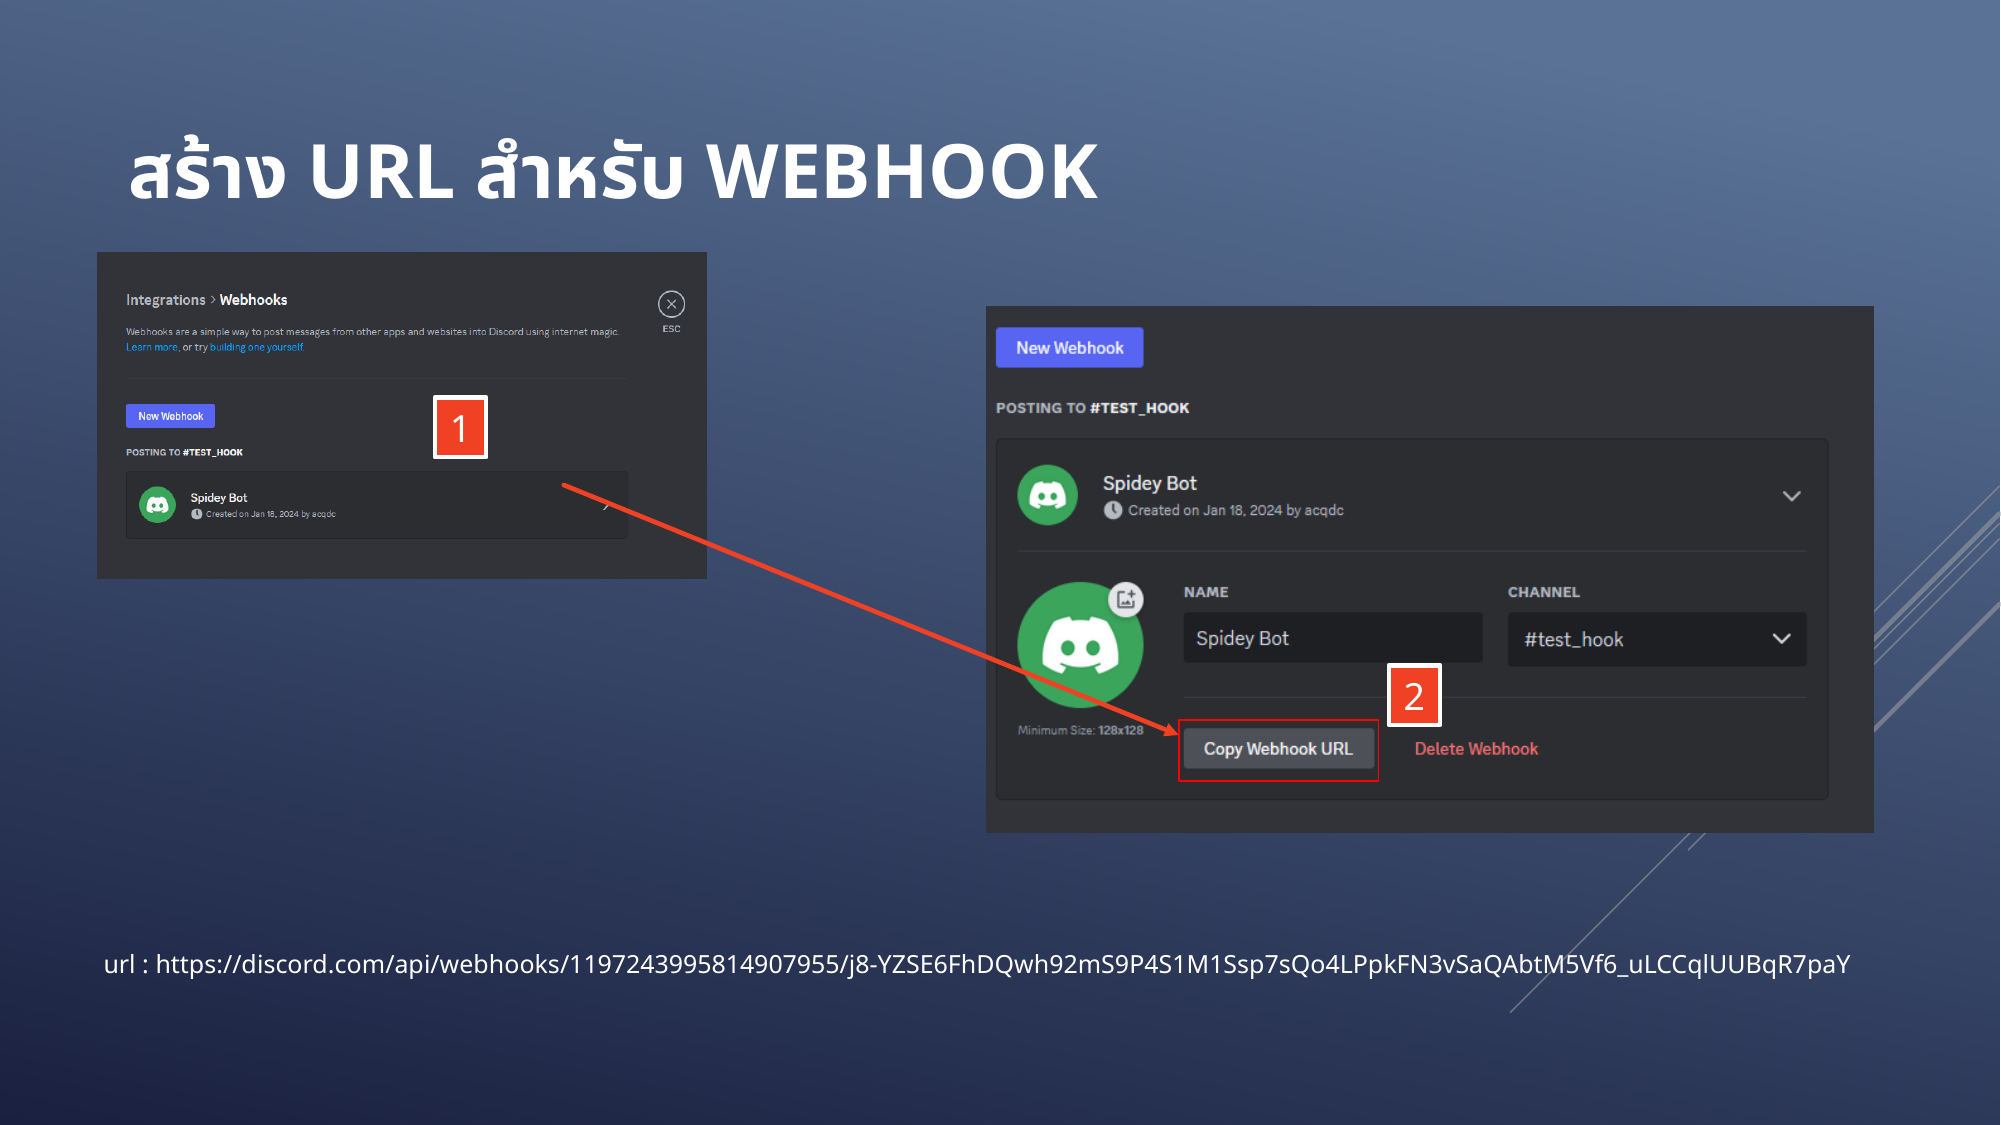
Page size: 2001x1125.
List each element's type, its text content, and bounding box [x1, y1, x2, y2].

picture [97, 252, 707, 579]
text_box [563, 484, 1179, 736]
list url : https://discord.com/api/webhooks/1197243995814907955/j8-YZSE6FhDQwh92mS9P4S1M1Ssp7sQo4LPpkFN3vSaQAbtM5Vf6_uLCCqlUUBqR7paY [88, 847, 1960, 1081]
picture [986, 306, 1874, 834]
title สร้าง URL สำหรับ webhook [113, 44, 1588, 292]
